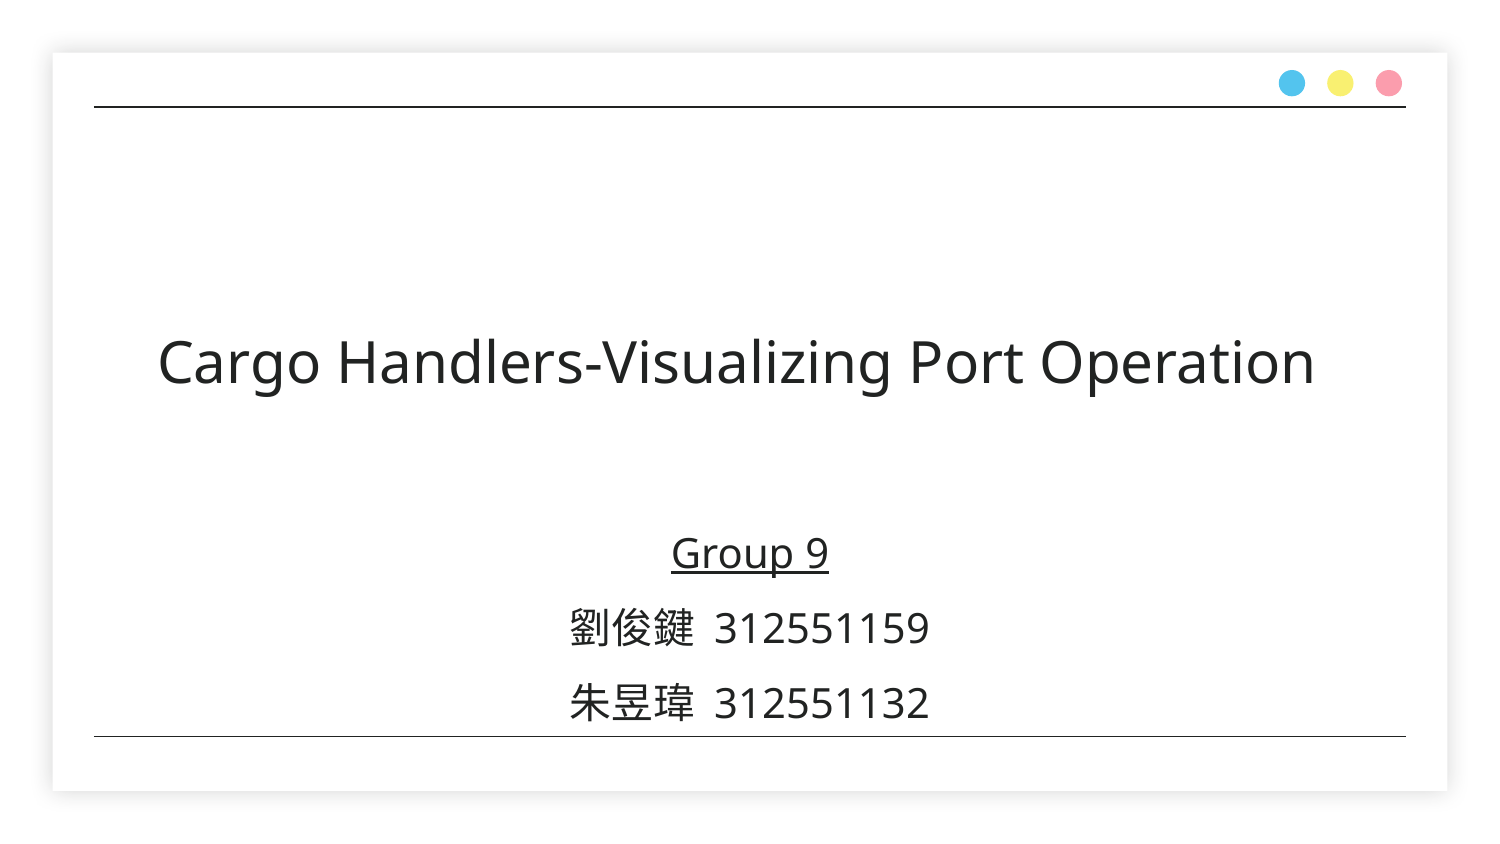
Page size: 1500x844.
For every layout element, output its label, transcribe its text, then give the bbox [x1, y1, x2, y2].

text_box Group 9 劉俊鍵 312551159 朱昱瑋 312551132 [503, 486, 996, 742]
title Cargo Handlers-Visualizing Port Operation [108, 341, 1392, 419]
